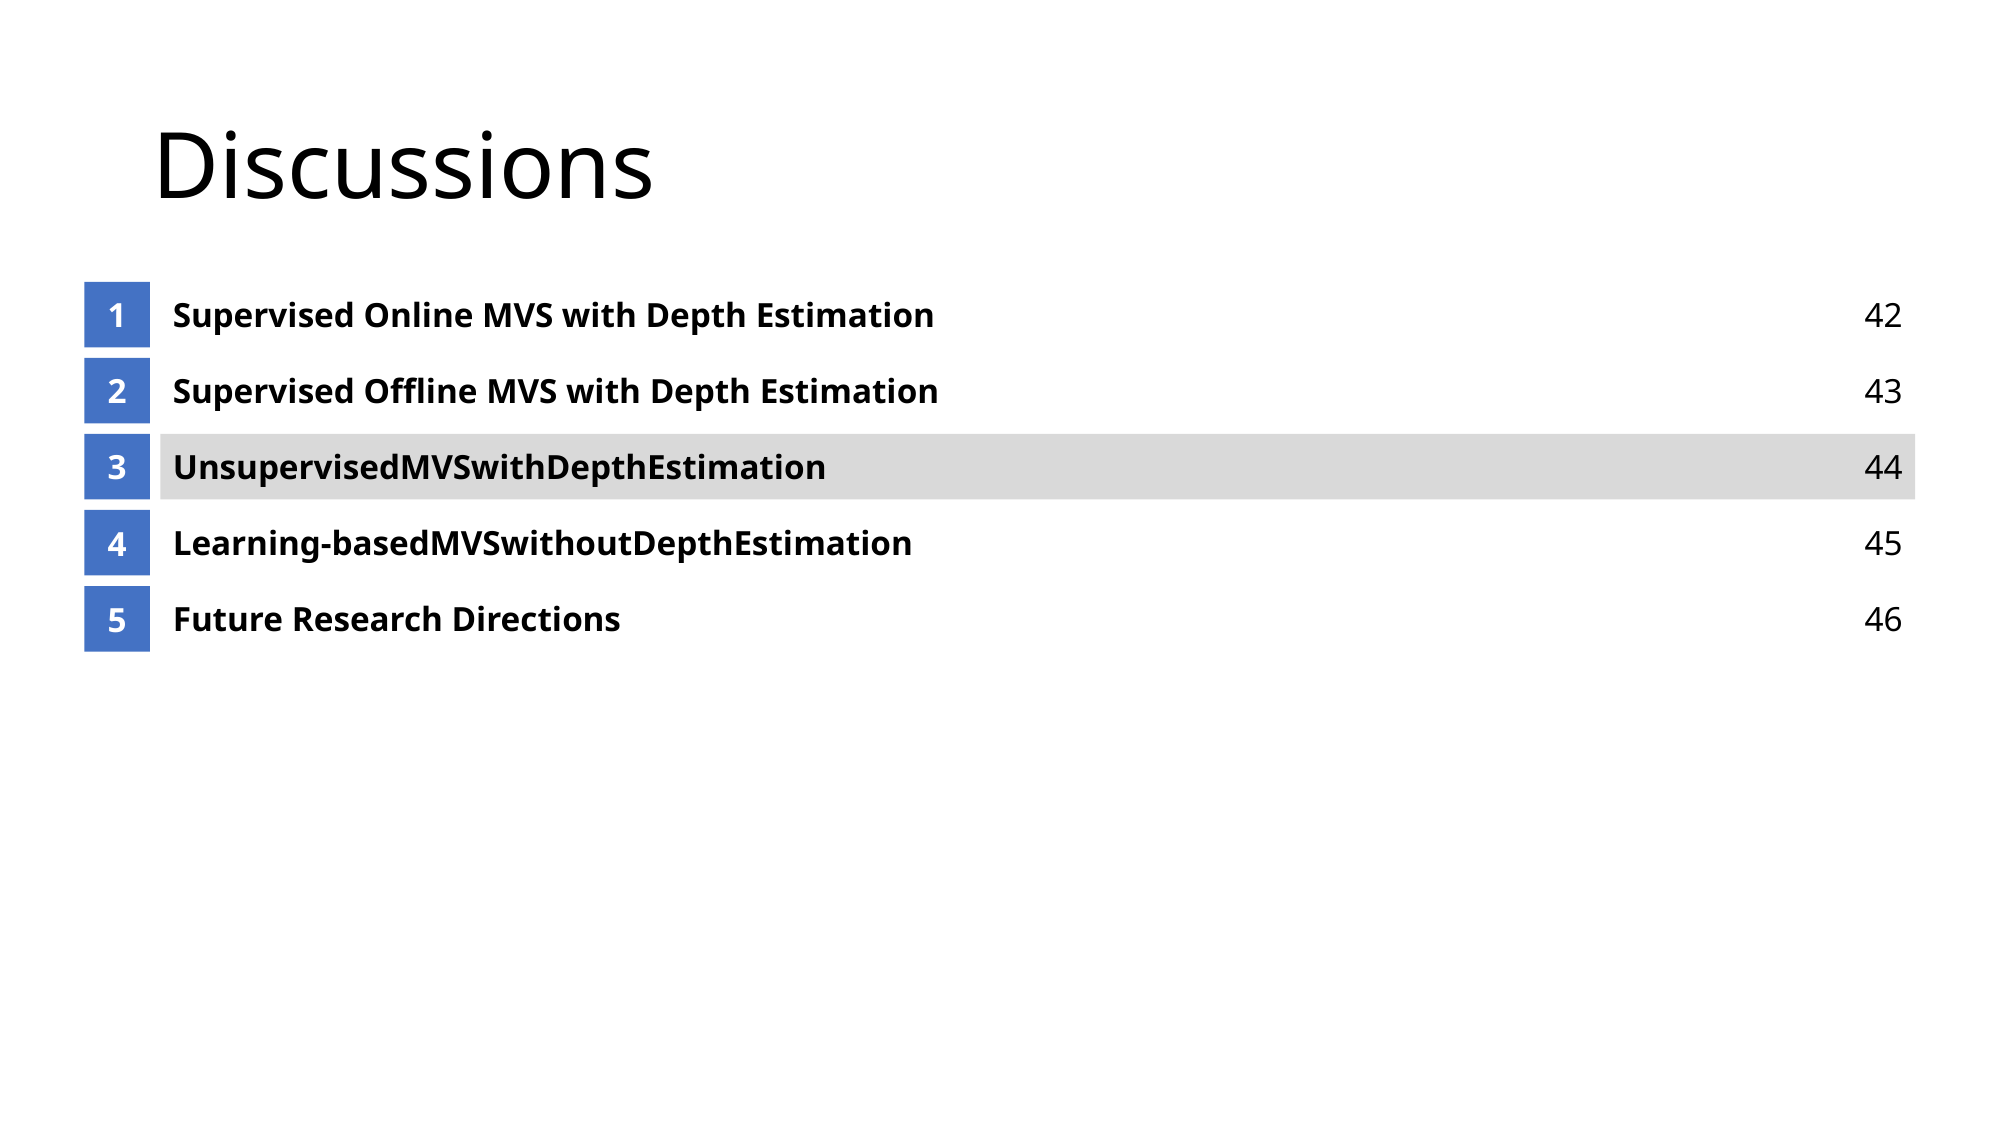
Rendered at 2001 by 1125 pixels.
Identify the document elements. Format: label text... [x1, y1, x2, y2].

text_box Learning-basedMVSwithoutDepthEstimation [159, 509, 882, 577]
text_box Supervised Offline MVS with Depth Estimation [159, 357, 882, 424]
text_box UnsupervisedMVSwithDepthEstimation [159, 433, 882, 500]
text_box 5 [83, 585, 151, 653]
text_box 1 [83, 281, 151, 348]
text_box [1904, 433, 1916, 500]
text_box 43 [1884, 357, 1904, 424]
text_box 3 [83, 433, 151, 500]
text_box Supervised Online MVS with Depth Estimation [159, 281, 882, 348]
text_box Future Research Directions [159, 585, 882, 653]
text_box 4 [83, 509, 151, 577]
text_box [882, 433, 1884, 500]
text_box 42 [1884, 281, 1904, 348]
text_box 46 [1884, 585, 1904, 653]
text_box 44 [1884, 433, 1904, 500]
text_box 45 [1884, 509, 1904, 577]
title Discussions [137, 59, 1863, 278]
text_box 2 [83, 357, 151, 424]
